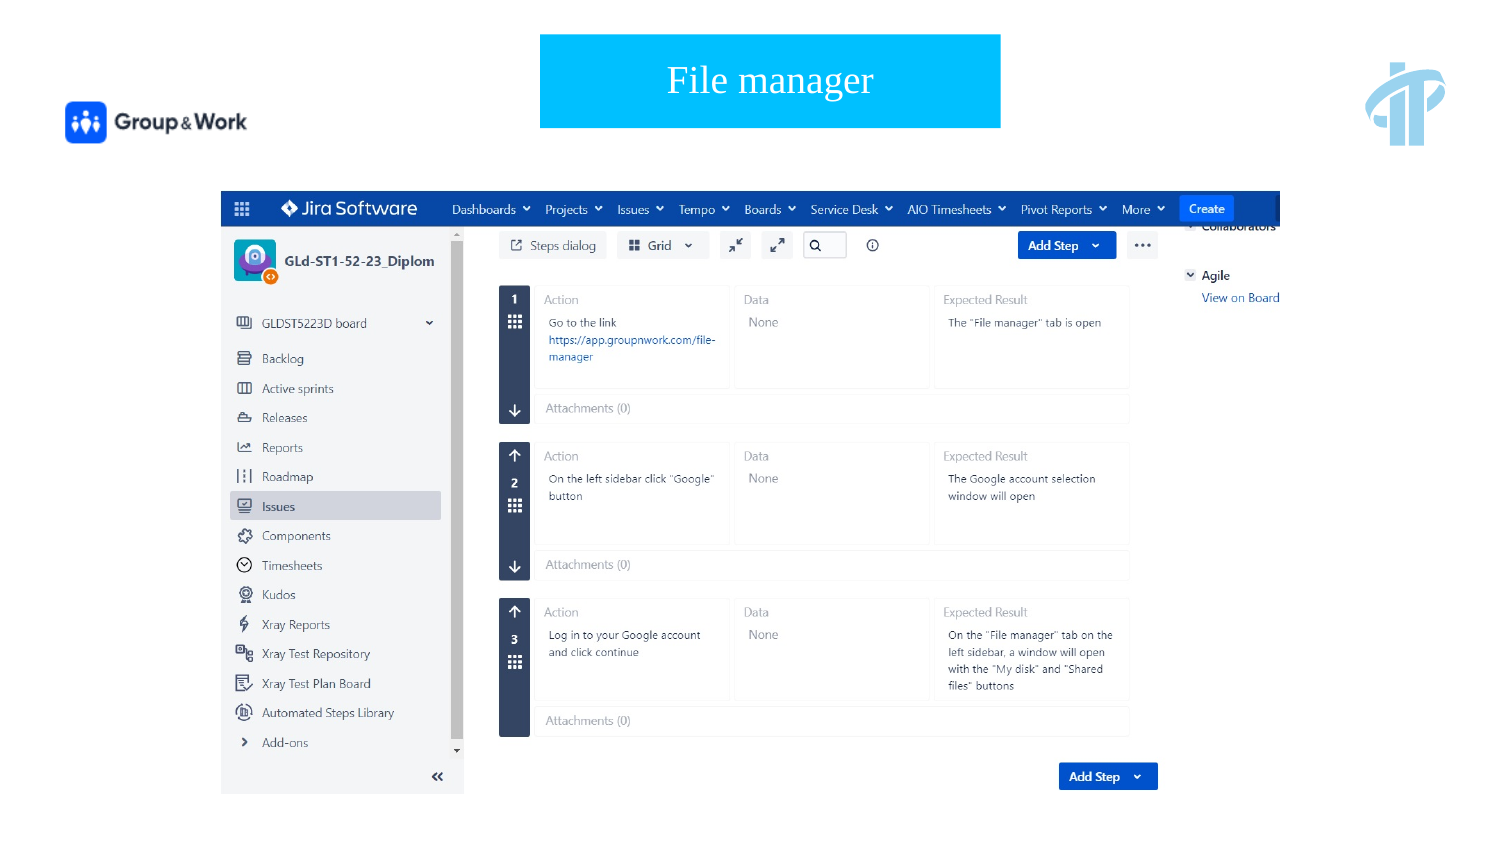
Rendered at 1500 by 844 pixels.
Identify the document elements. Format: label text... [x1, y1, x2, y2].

picture [50, 86, 264, 154]
picture [220, 189, 1280, 794]
title File manager [540, 34, 1001, 129]
